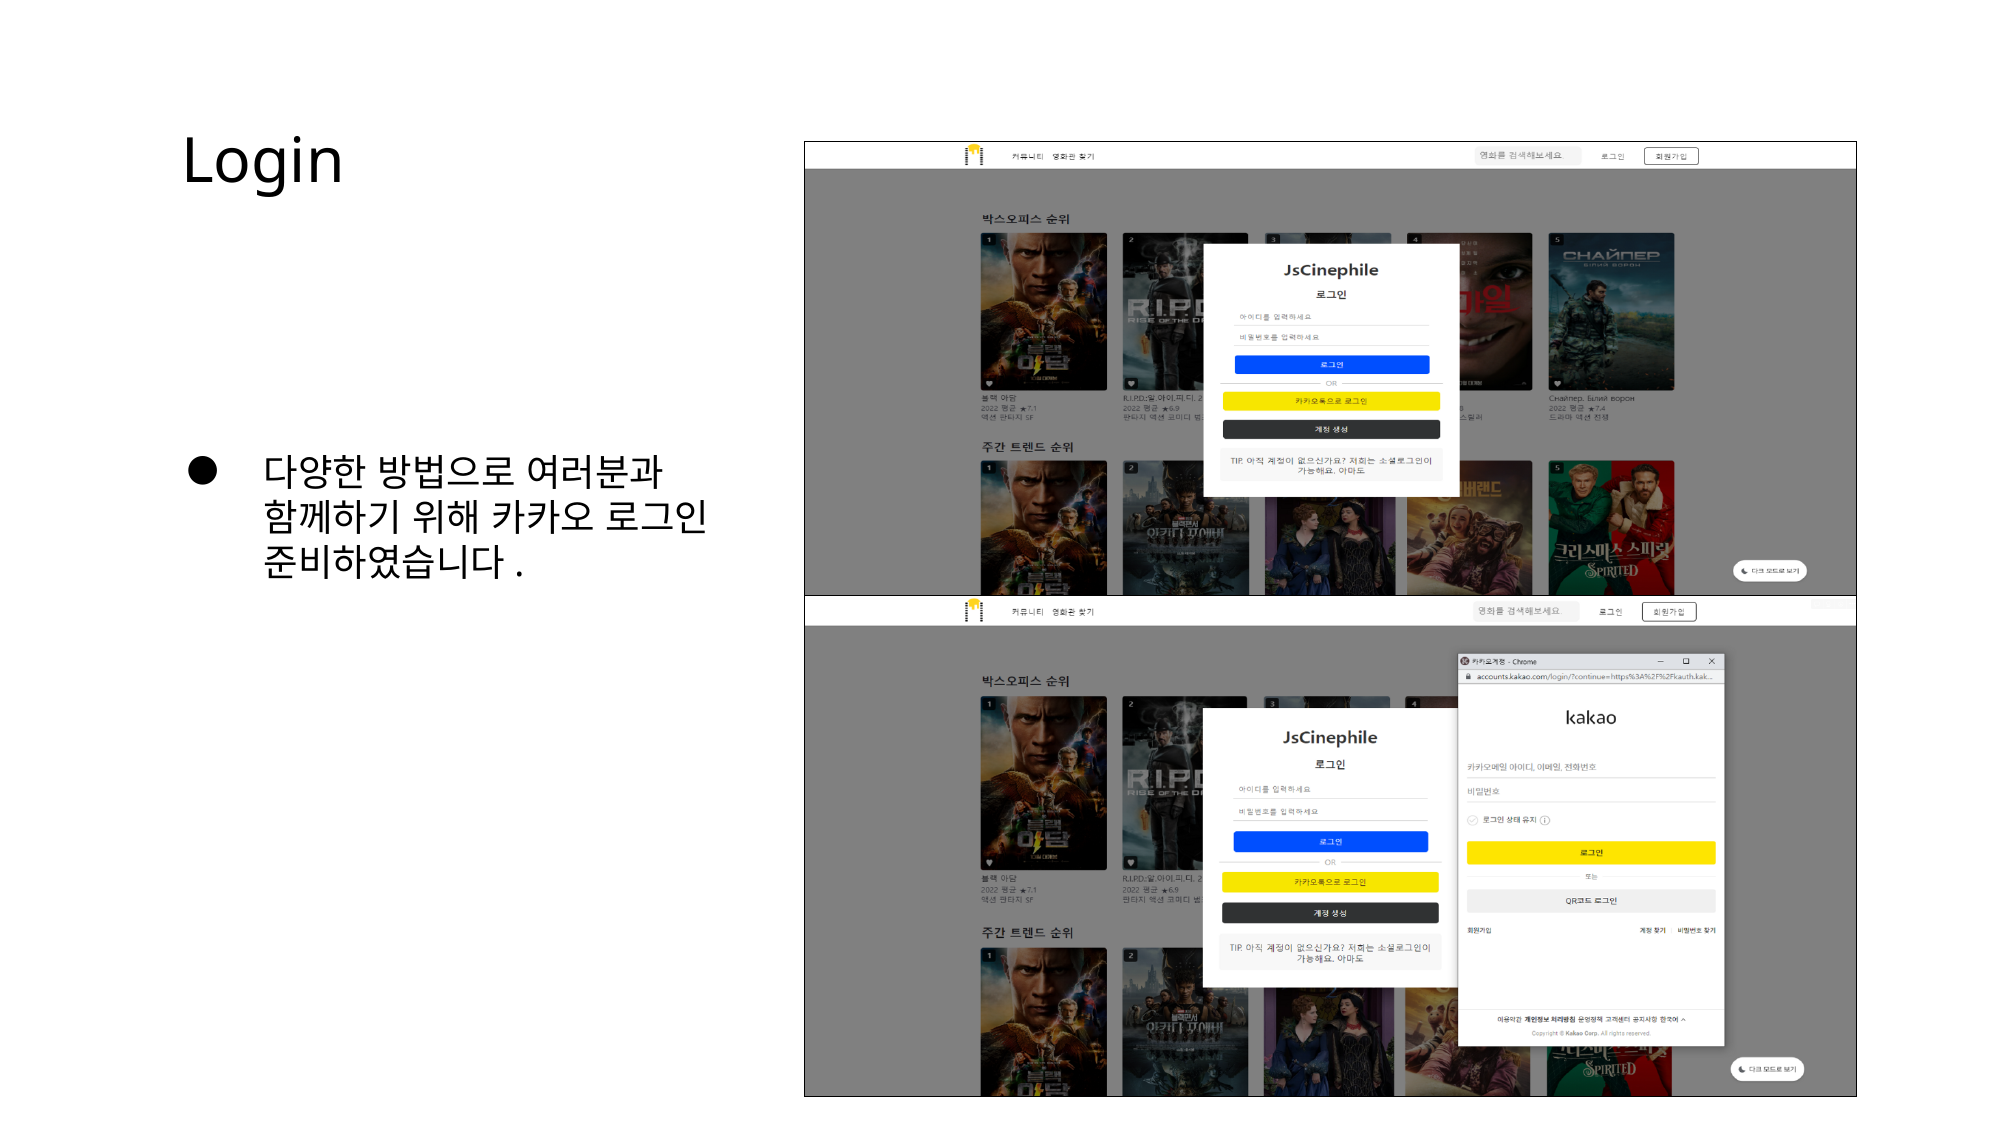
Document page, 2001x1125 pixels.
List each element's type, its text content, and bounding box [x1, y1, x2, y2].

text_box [168, 435, 750, 594]
picture [804, 141, 1857, 1097]
text_box Login [166, 112, 360, 203]
